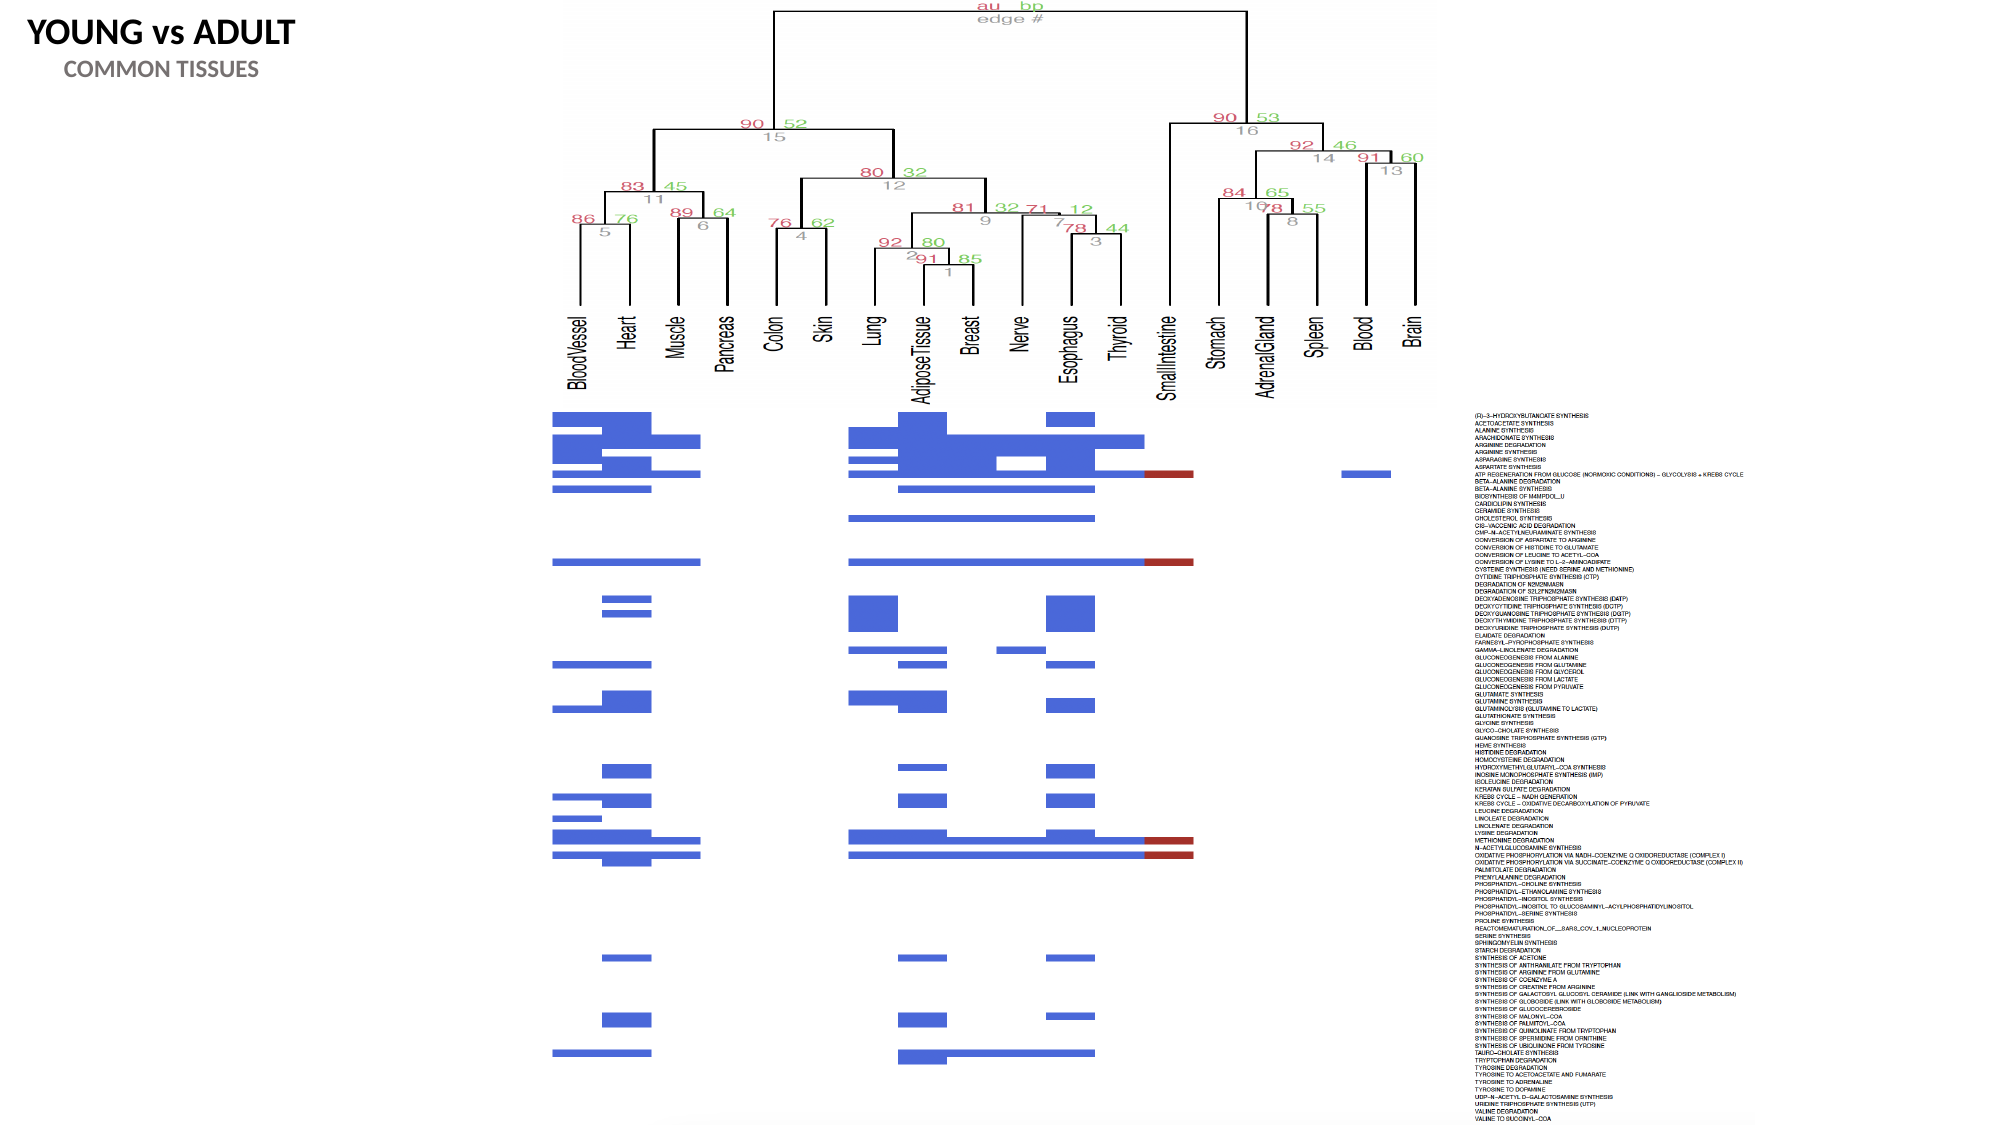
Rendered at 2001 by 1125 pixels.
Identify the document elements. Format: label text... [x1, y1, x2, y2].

picture [540, 0, 1755, 1125]
text_box YOUNG vs ADULT COMMON TISSUES [0, 0, 324, 90]
